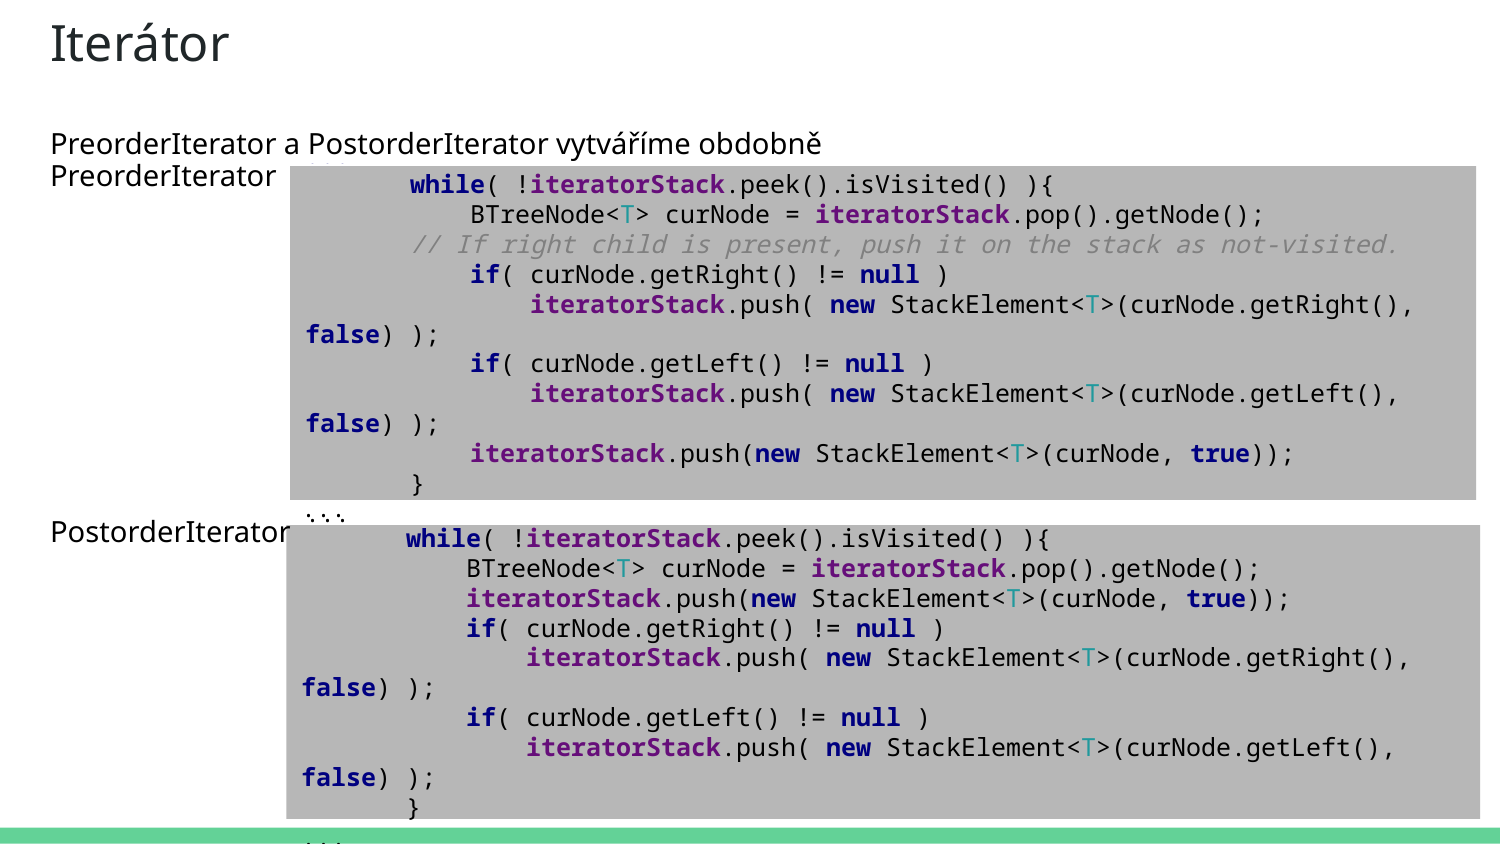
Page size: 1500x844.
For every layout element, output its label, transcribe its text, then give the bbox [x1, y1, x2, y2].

text_box ... while( !iteratorStack.peek().isVisited() ){ BTreeNode<T> curNode = iteratorStack.pop().getNode(); // If right child is present, push it on the stack as not-visited. if( curNode.getRight() != null ) iteratorStack.push( new StackElement<T>(curNode.getRight(), false) ); if( curNode.getLeft() != null ) iteratorStack.push( new StackElement<T>(curNode.getLeft(), false) ); iteratorStack.push(new StackElement<T>(curNode, true)); } ... [290, 166, 1477, 500]
text_box PostorderIterator [35, 493, 528, 568]
text_box ... while( !iteratorStack.peek().isVisited() ){ BTreeNode<T> curNode = iteratorStack.pop().getNode(); iteratorStack.push(new StackElement<T>(curNode, true)); if( curNode.getRight() != null ) iteratorStack.push( new StackElement<T>(curNode.getRight(), false) ); if( curNode.getLeft() != null ) iteratorStack.push( new StackElement<T>(curNode.getLeft(), false) ); } ... [286, 525, 1481, 819]
title Iterátor [35, 0, 1433, 91]
text_box PreorderIterator [35, 177, 528, 213]
text_box PreorderIterator a PostorderIterator vytváříme obdobně [35, 102, 904, 177]
